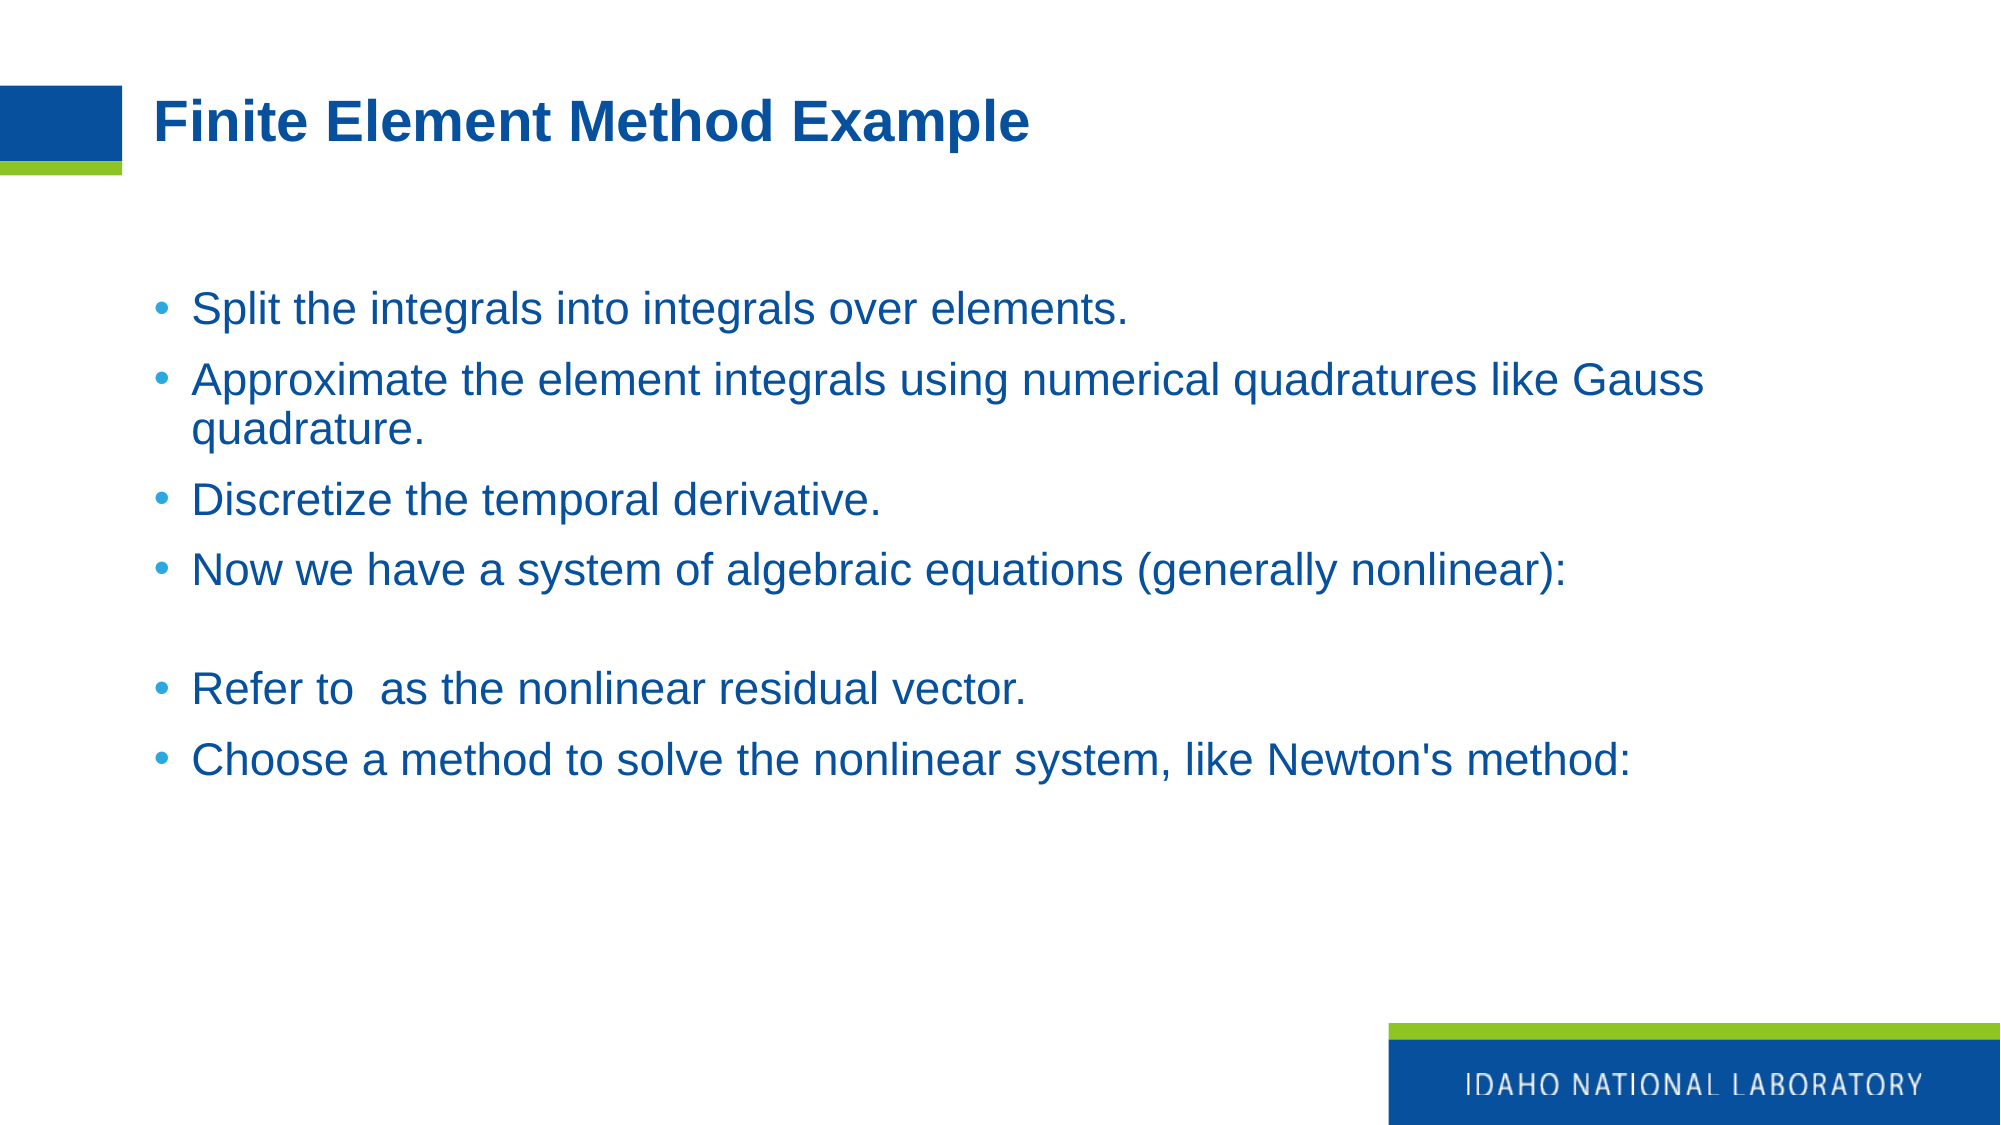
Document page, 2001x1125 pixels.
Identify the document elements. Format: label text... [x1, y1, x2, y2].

title Finite Element Method Example [153, 91, 1863, 258]
